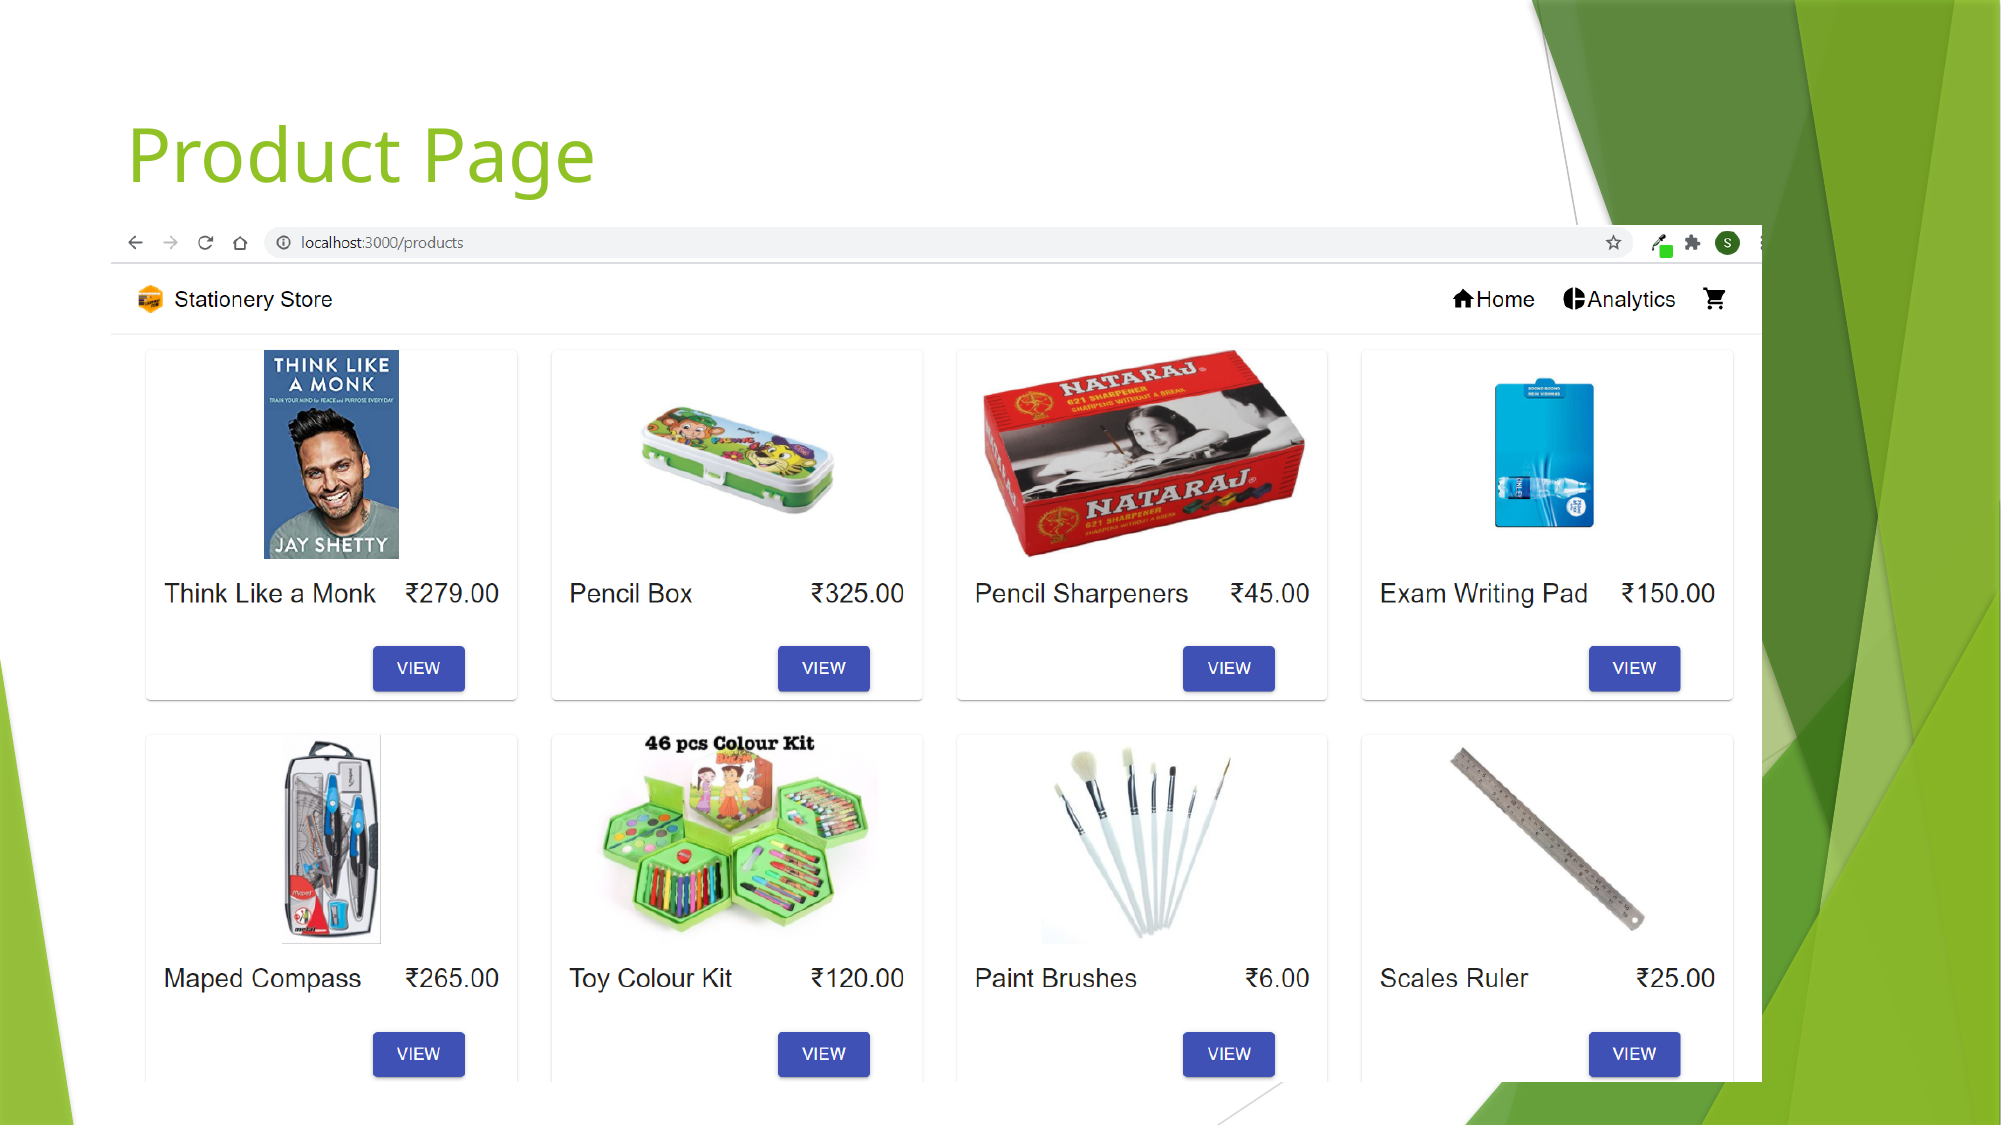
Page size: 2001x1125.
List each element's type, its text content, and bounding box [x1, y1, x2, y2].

title Product Page [111, 99, 1522, 224]
picture [110, 224, 1762, 1082]
